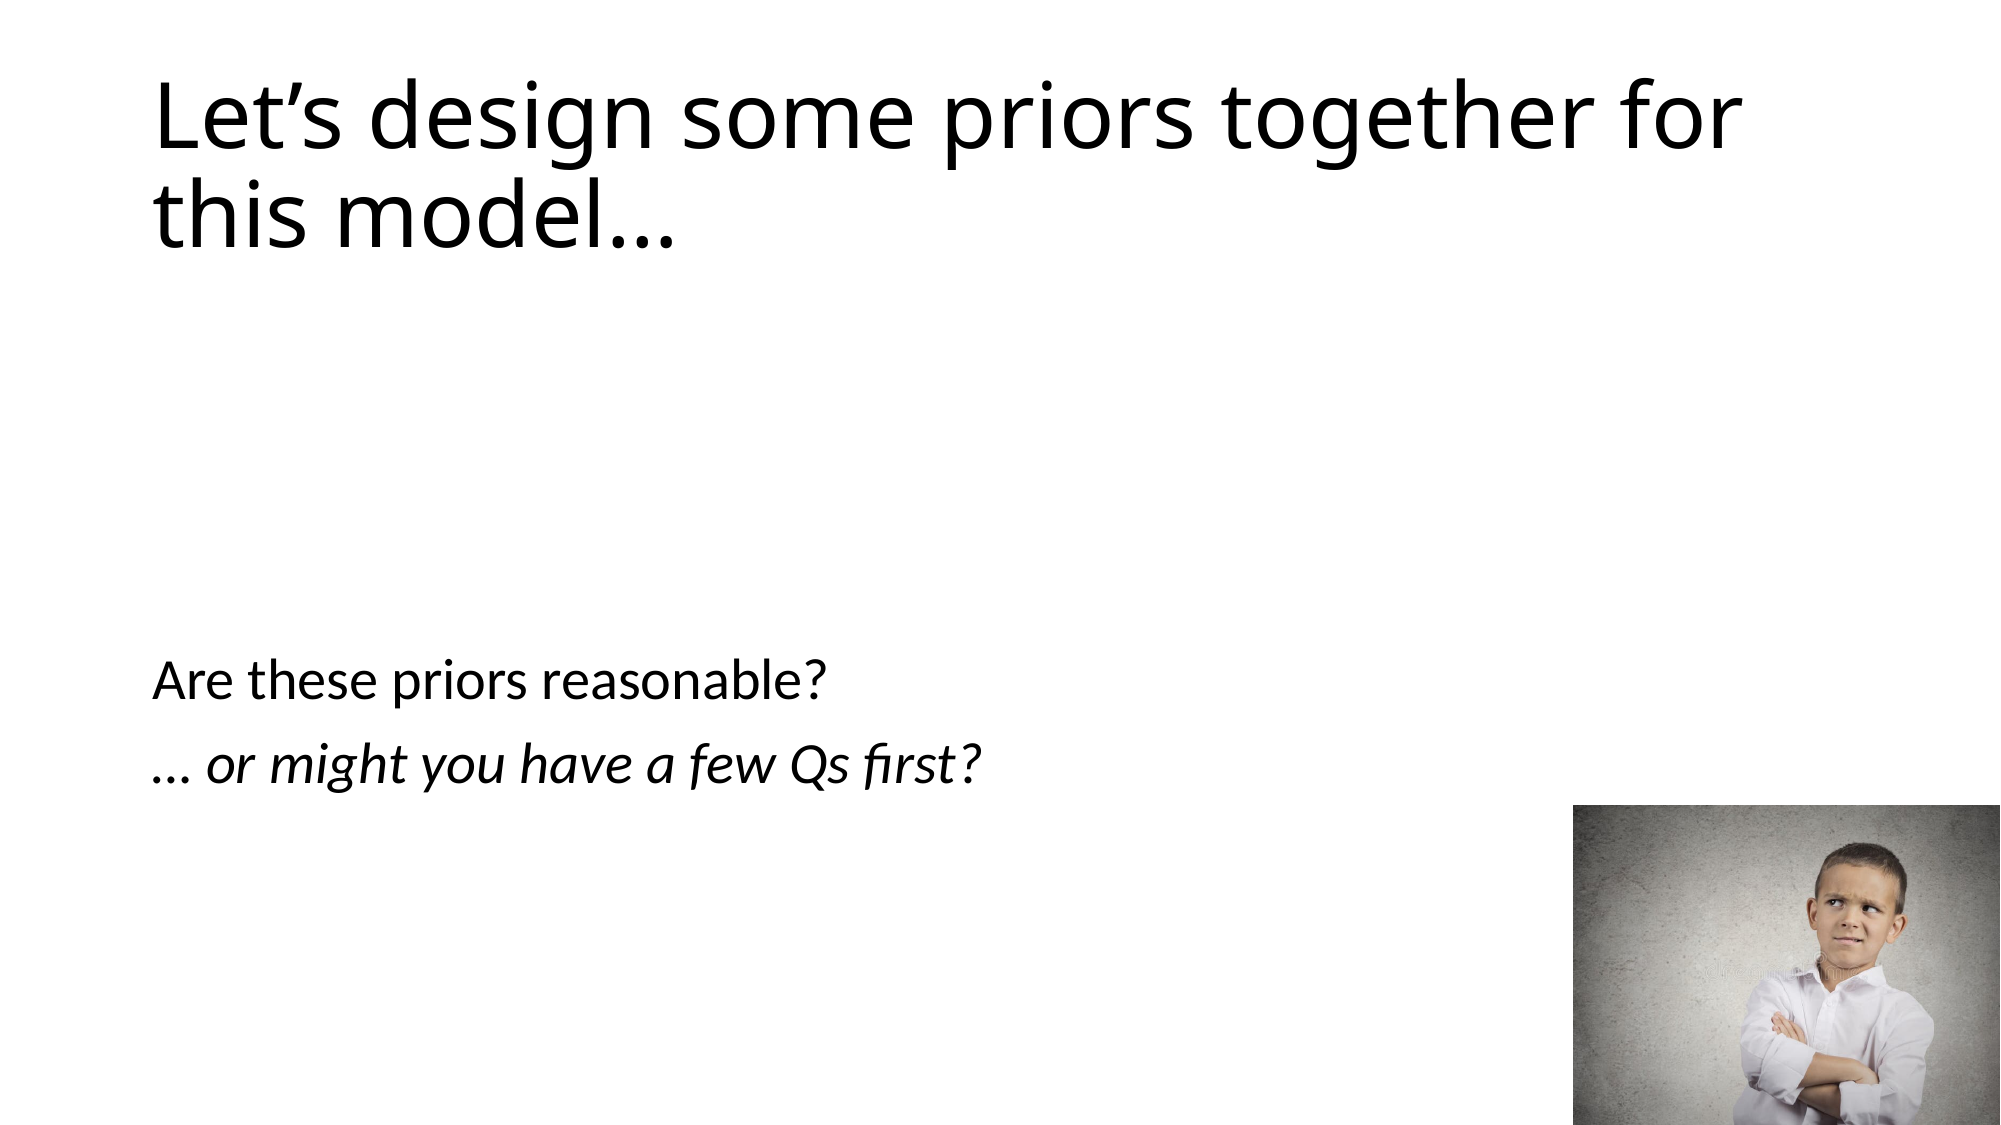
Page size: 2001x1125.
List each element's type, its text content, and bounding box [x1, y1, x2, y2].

title Let’s design some priors together for this model… [137, 59, 1863, 278]
picture [1573, 805, 2000, 1125]
